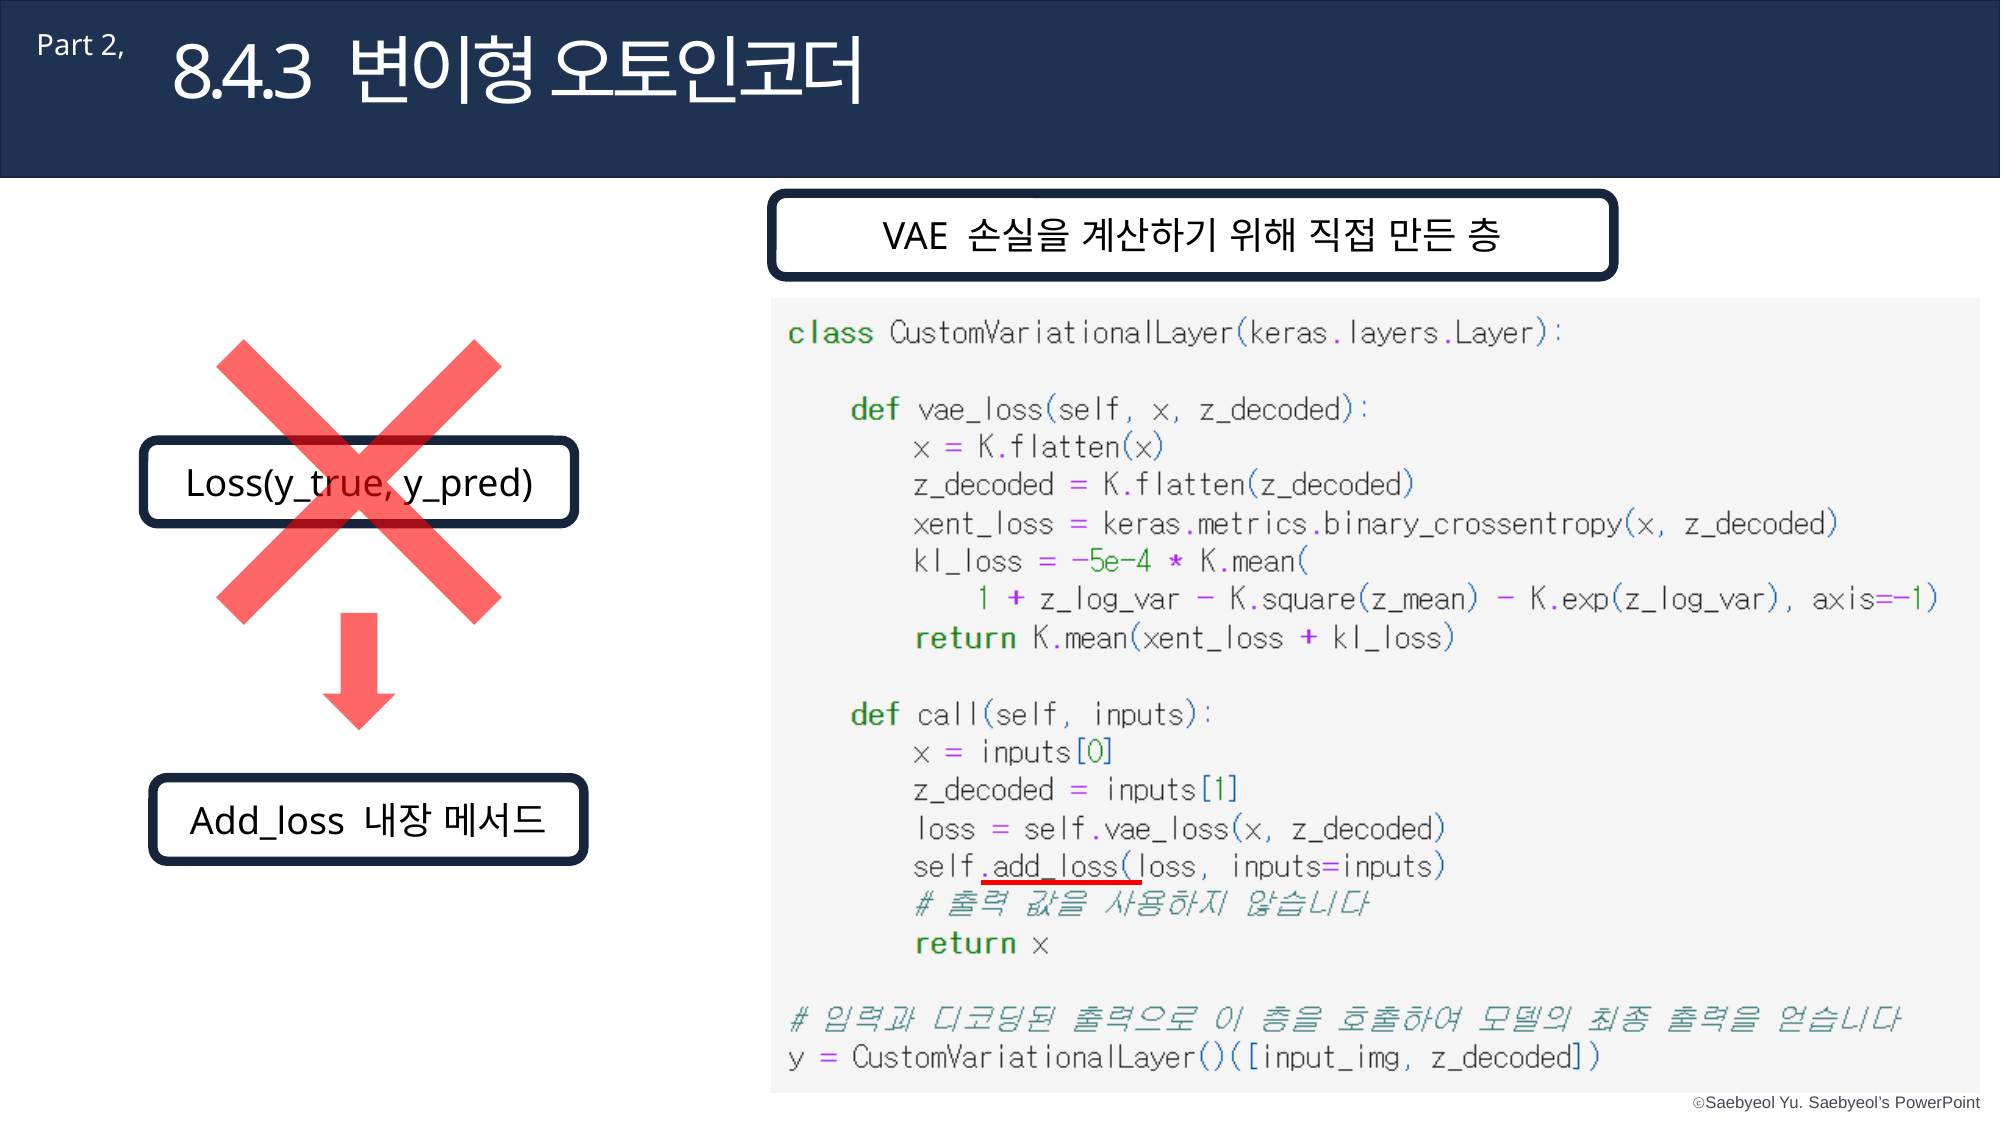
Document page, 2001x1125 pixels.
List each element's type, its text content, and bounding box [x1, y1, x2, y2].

picture [771, 298, 1980, 1093]
text_box VAE 손실을 계산하기 위해 직접 만든 층 [770, 192, 1615, 278]
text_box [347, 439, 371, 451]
text_box 8.4.3 변이형 오토인코더 [156, 16, 884, 122]
text_box [214, 337, 504, 627]
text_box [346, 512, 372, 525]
text_box Part 2, [21, 19, 148, 69]
text_box Loss(y_true, y_pred) [142, 439, 329, 525]
text_box [0, 0, 2000, 178]
text_box [319, 611, 399, 732]
text_box Loss(y_true, y_pred) [389, 439, 576, 525]
text_box Add_loss 내장 메서드 [151, 776, 585, 863]
